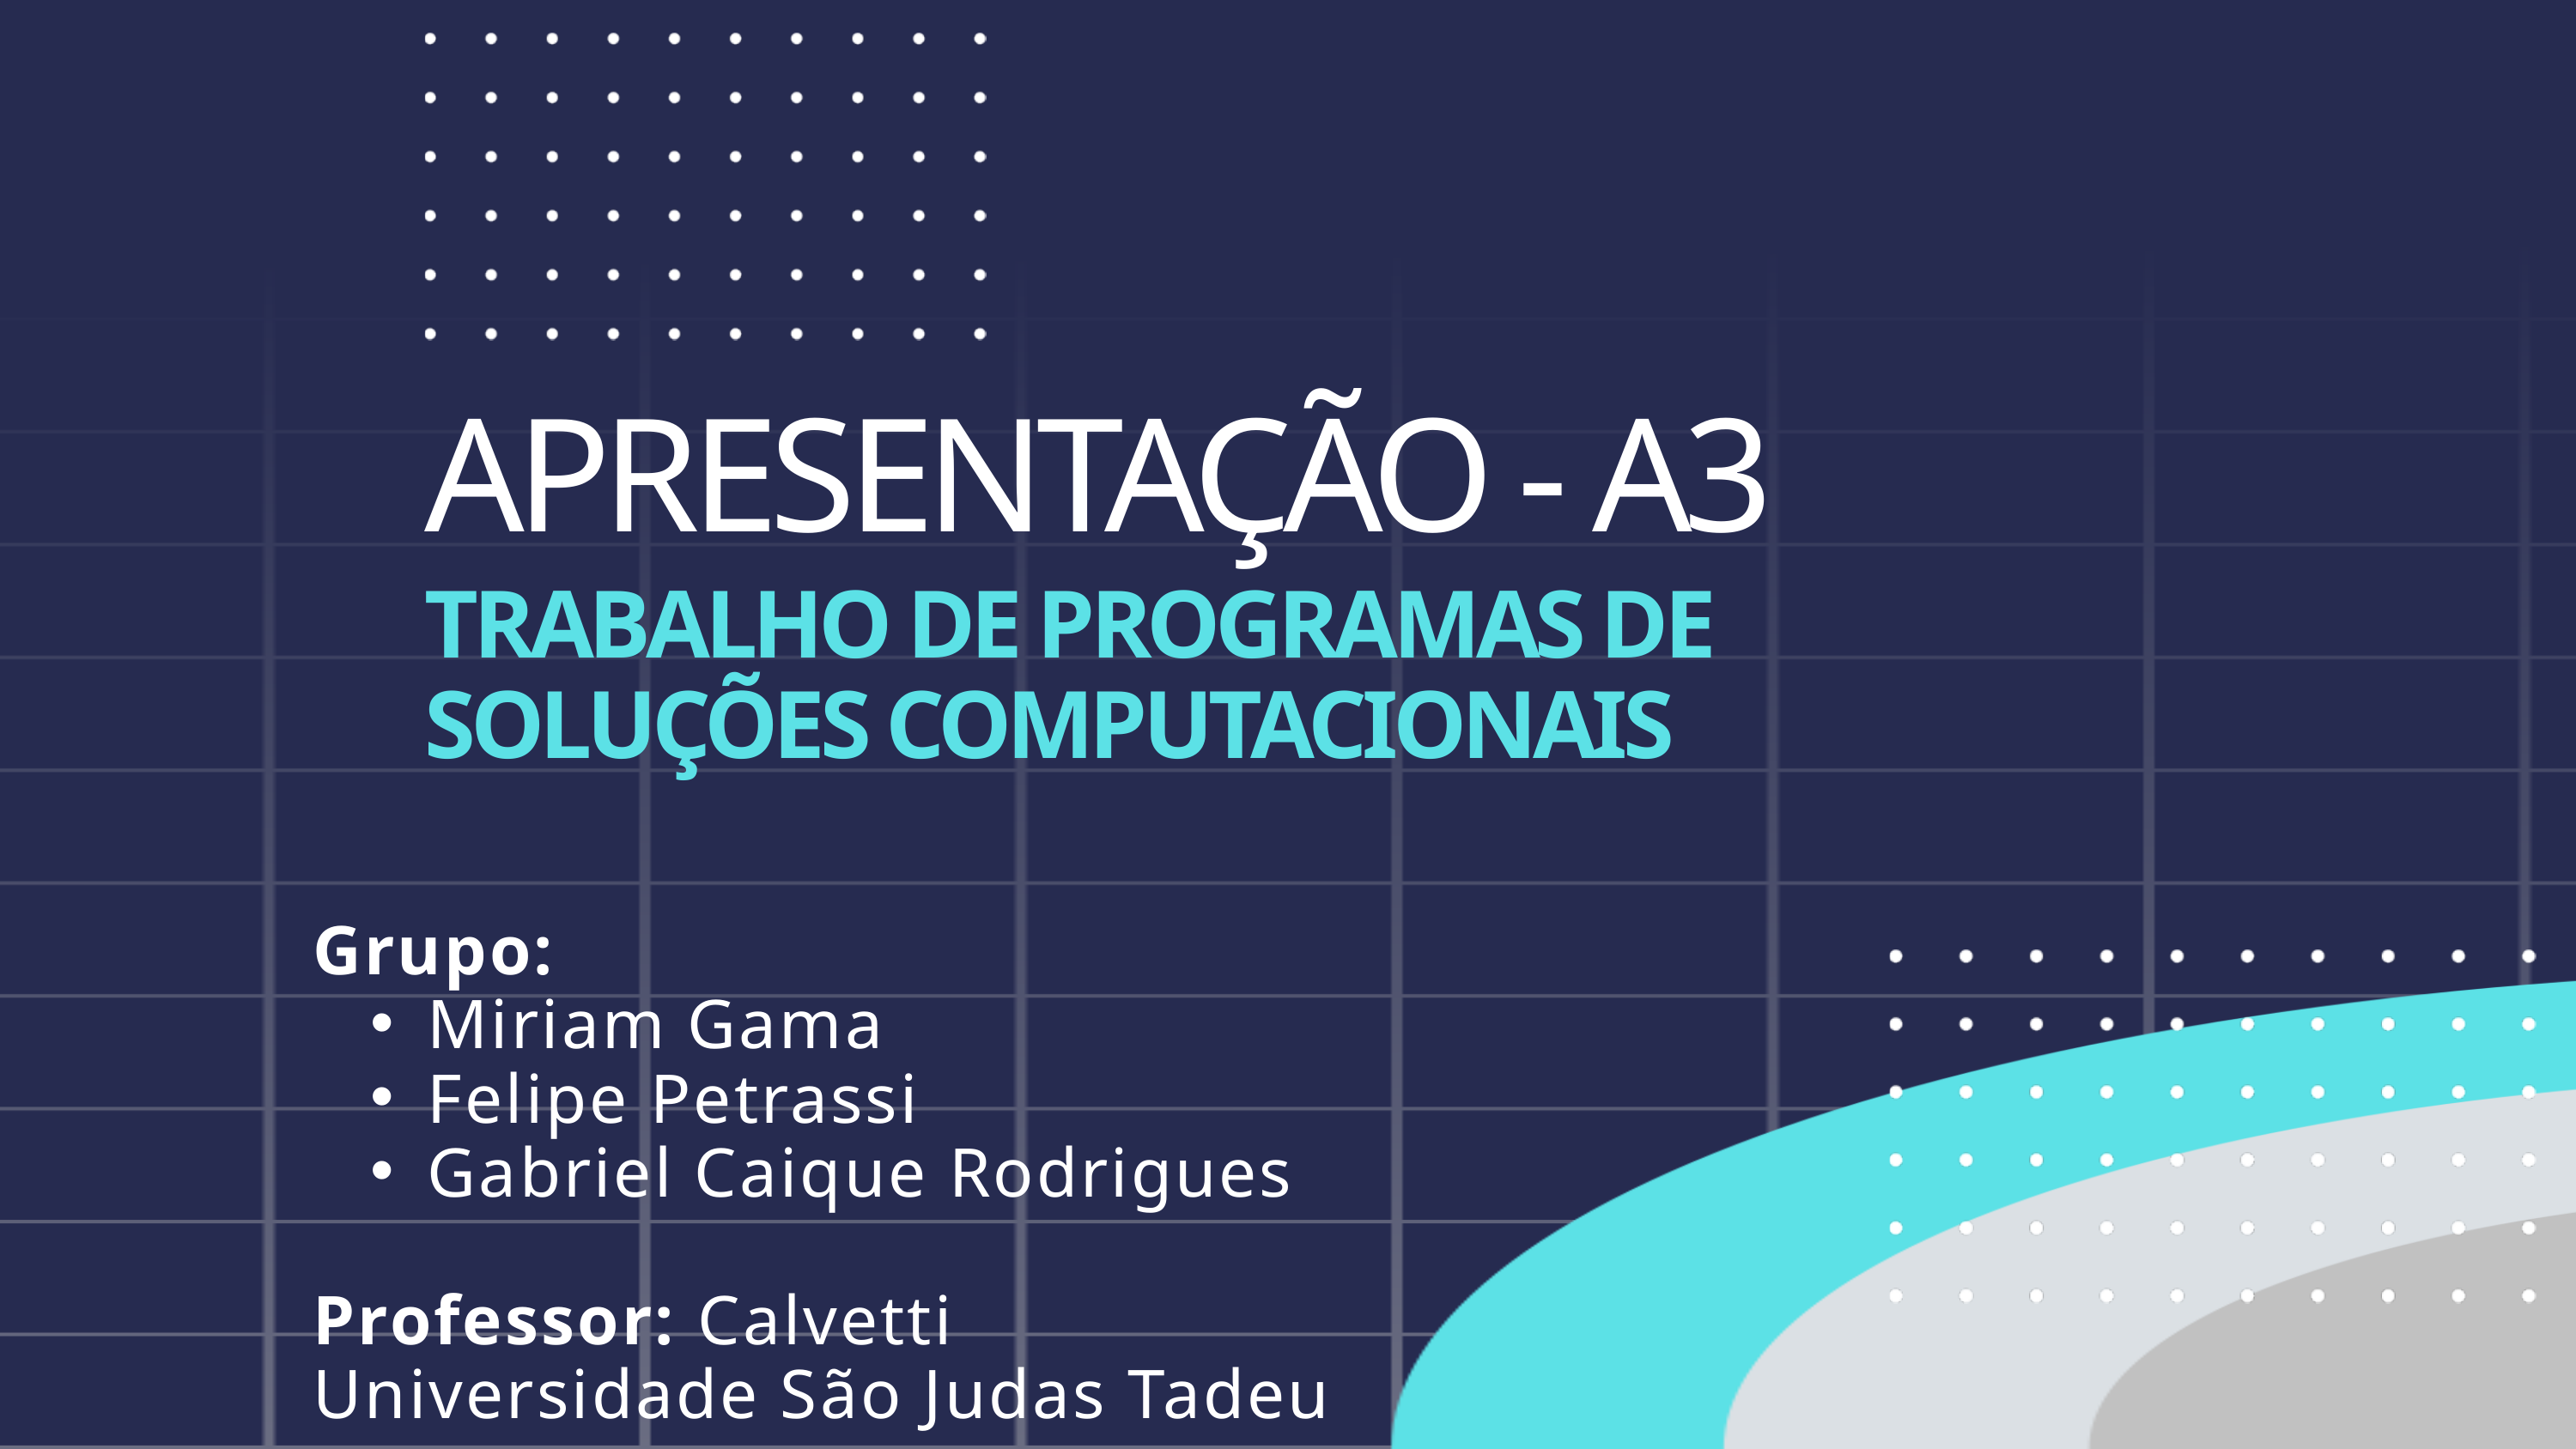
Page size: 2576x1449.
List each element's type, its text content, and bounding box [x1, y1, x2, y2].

text_box [2214, 949, 2537, 1304]
text_box [424, 33, 987, 341]
text_box TRABALHO DE PROGRAMAS DE SOLUÇÕES COMPUTACIONAIS [424, 576, 1863, 778]
text_box [0, 0, 2576, 1449]
text_box Grupo: Miriam Gama Felipe Petrassi Gabriel Caique Rodrigues Professor: Calvetti Universidade São Judas Tadeu [313, 914, 2214, 1433]
text_box APRESENTAÇÃO - A3 [424, 397, 2101, 564]
